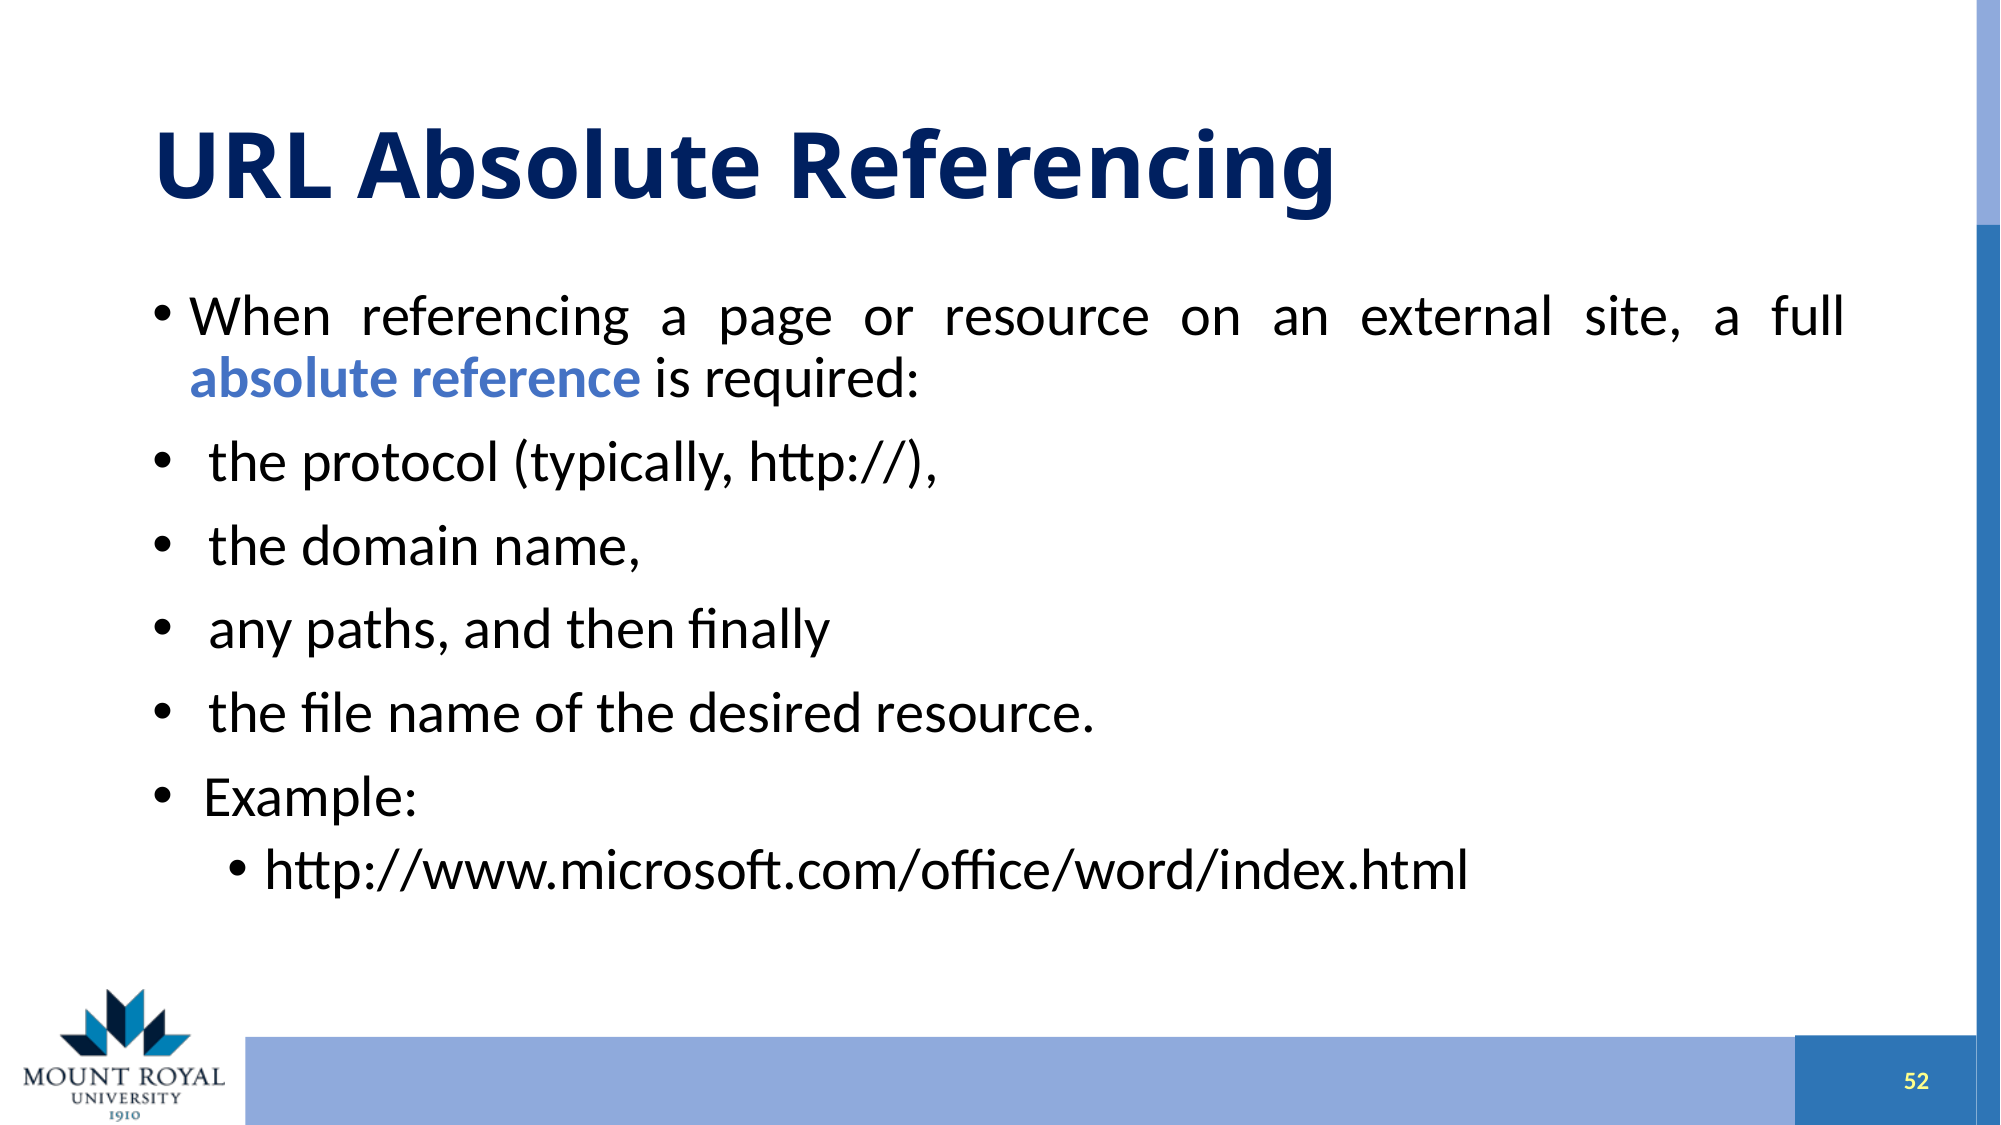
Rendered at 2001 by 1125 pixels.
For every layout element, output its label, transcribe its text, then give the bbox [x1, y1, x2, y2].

slide_number 51 [1827, 1049, 1945, 1110]
picture [23, 989, 225, 1122]
list When referencing a page or resource on an external site, a full absolute reference is required: the protocol (typically, http://), the domain name, any paths, and then finally the file name of the desired resource. Example: http://www.microsoft.com/office/word/index.html [137, 277, 1863, 992]
title URL Absolute Referencing [137, 59, 1863, 277]
